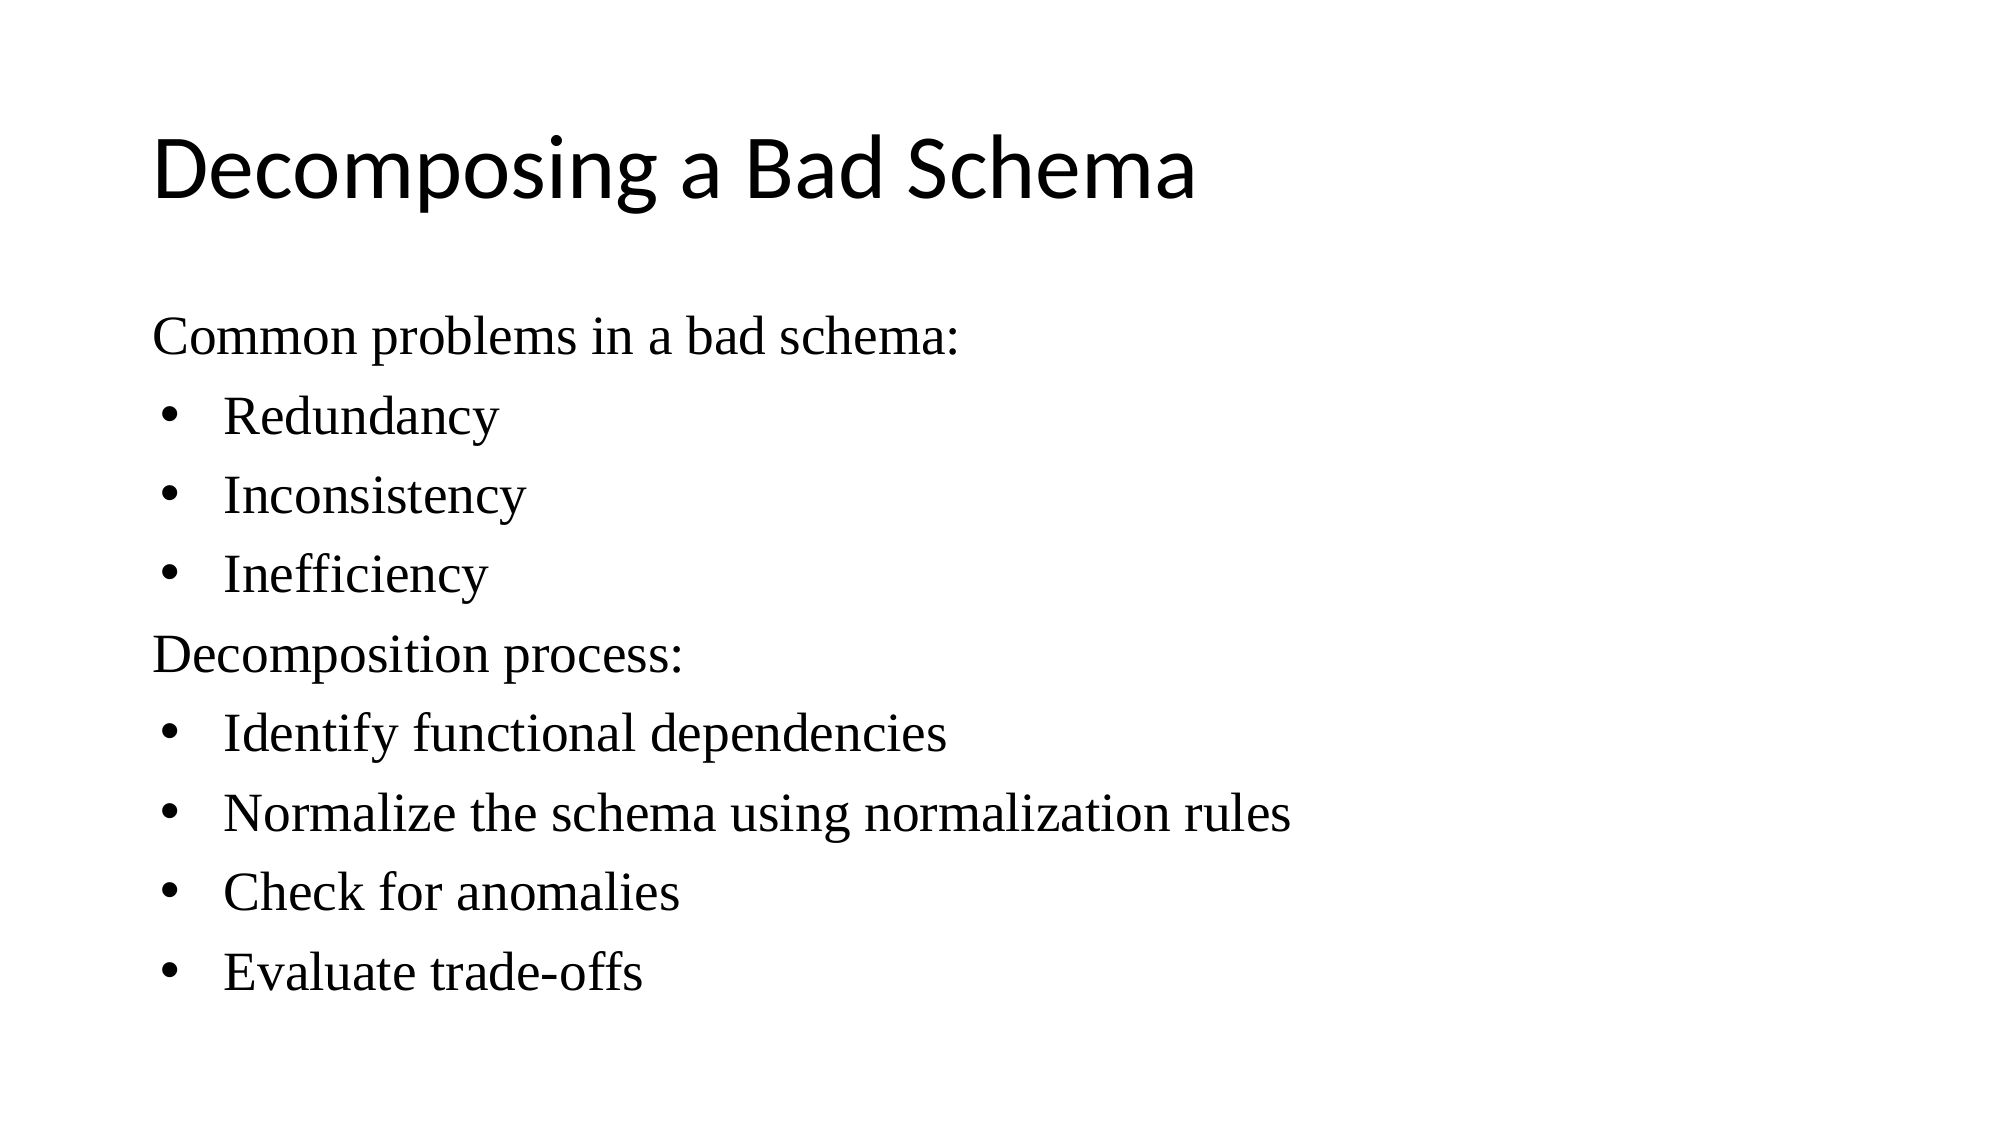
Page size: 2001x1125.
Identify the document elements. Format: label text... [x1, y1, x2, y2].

title Decomposing a Bad Schema [137, 59, 1863, 278]
list Common problems in a bad schema: Redundancy Inconsistency Inefficiency Decomposition process: Identify functional dependencies Normalize the schema using normalization rules Check for anomalies Evaluate trade-offs [137, 299, 1863, 1014]
